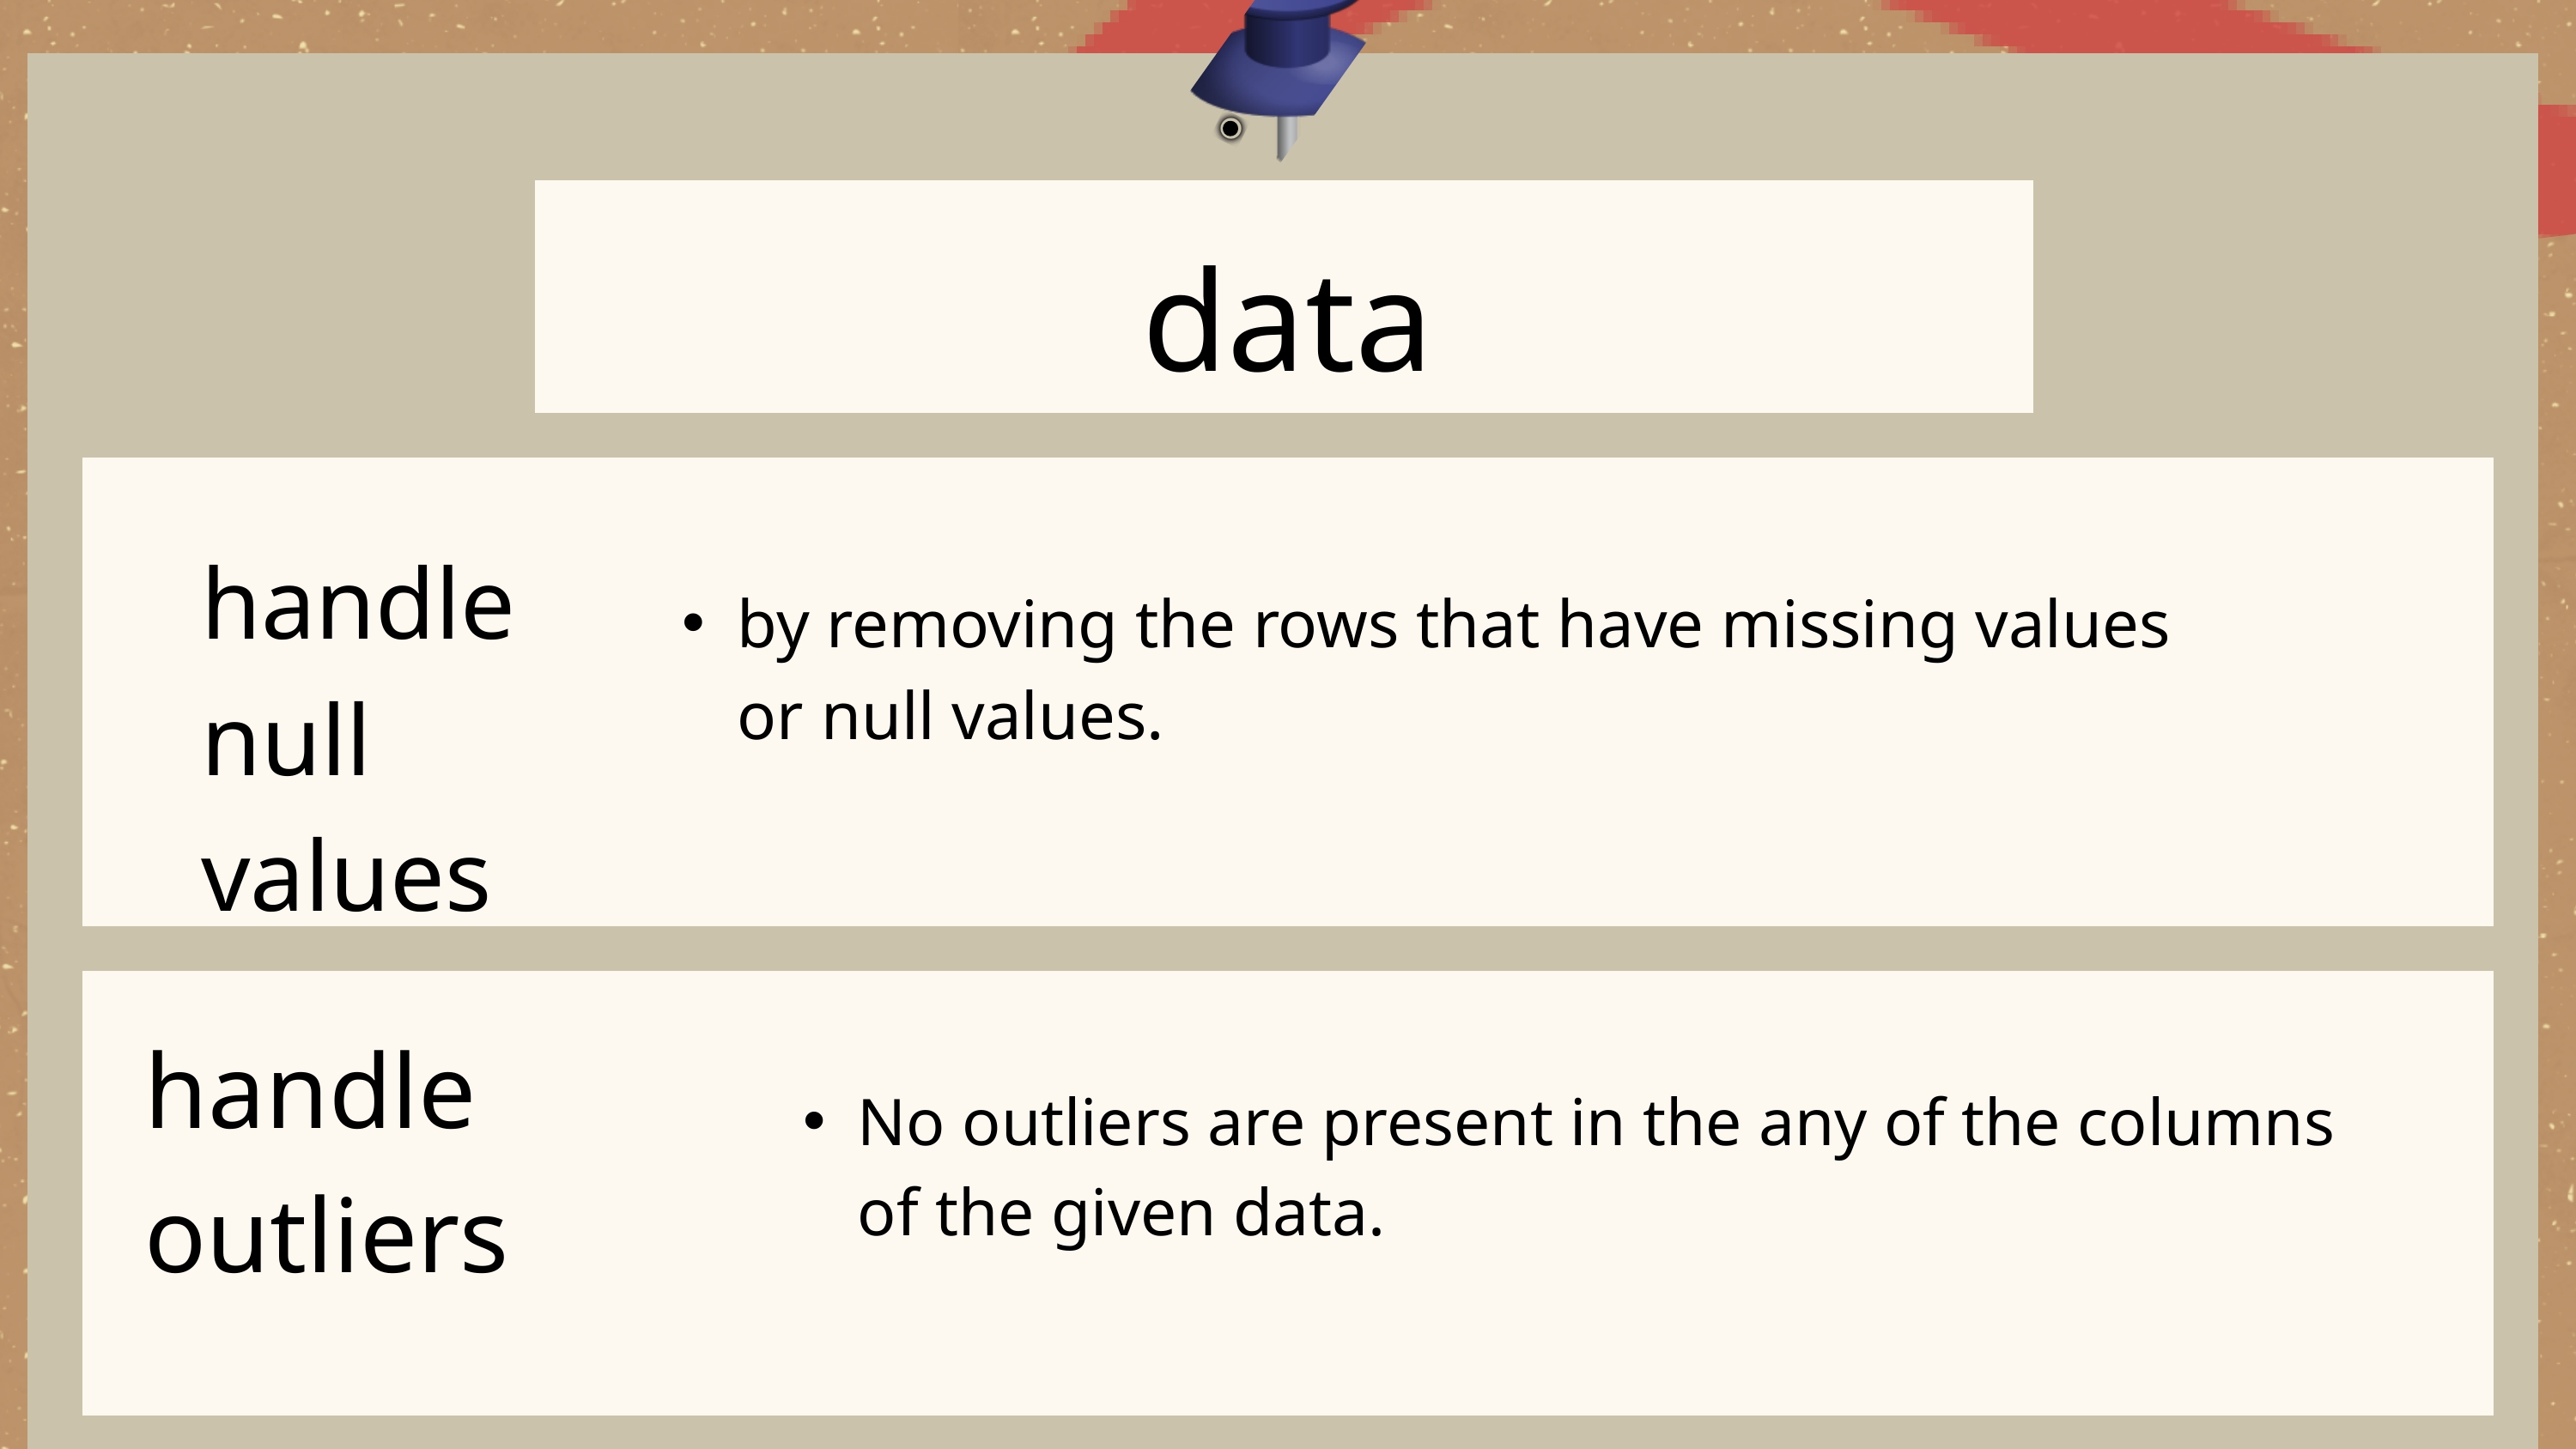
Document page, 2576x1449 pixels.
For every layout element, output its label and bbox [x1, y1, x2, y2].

text_box [82, 457, 2494, 927]
text_box [27, 52, 2538, 1449]
text_box [1186, 0, 1390, 164]
text_box [534, 180, 2034, 414]
text_box [82, 970, 2494, 1416]
text_box [0, 0, 1182, 1449]
text_box [1394, 0, 2576, 1449]
